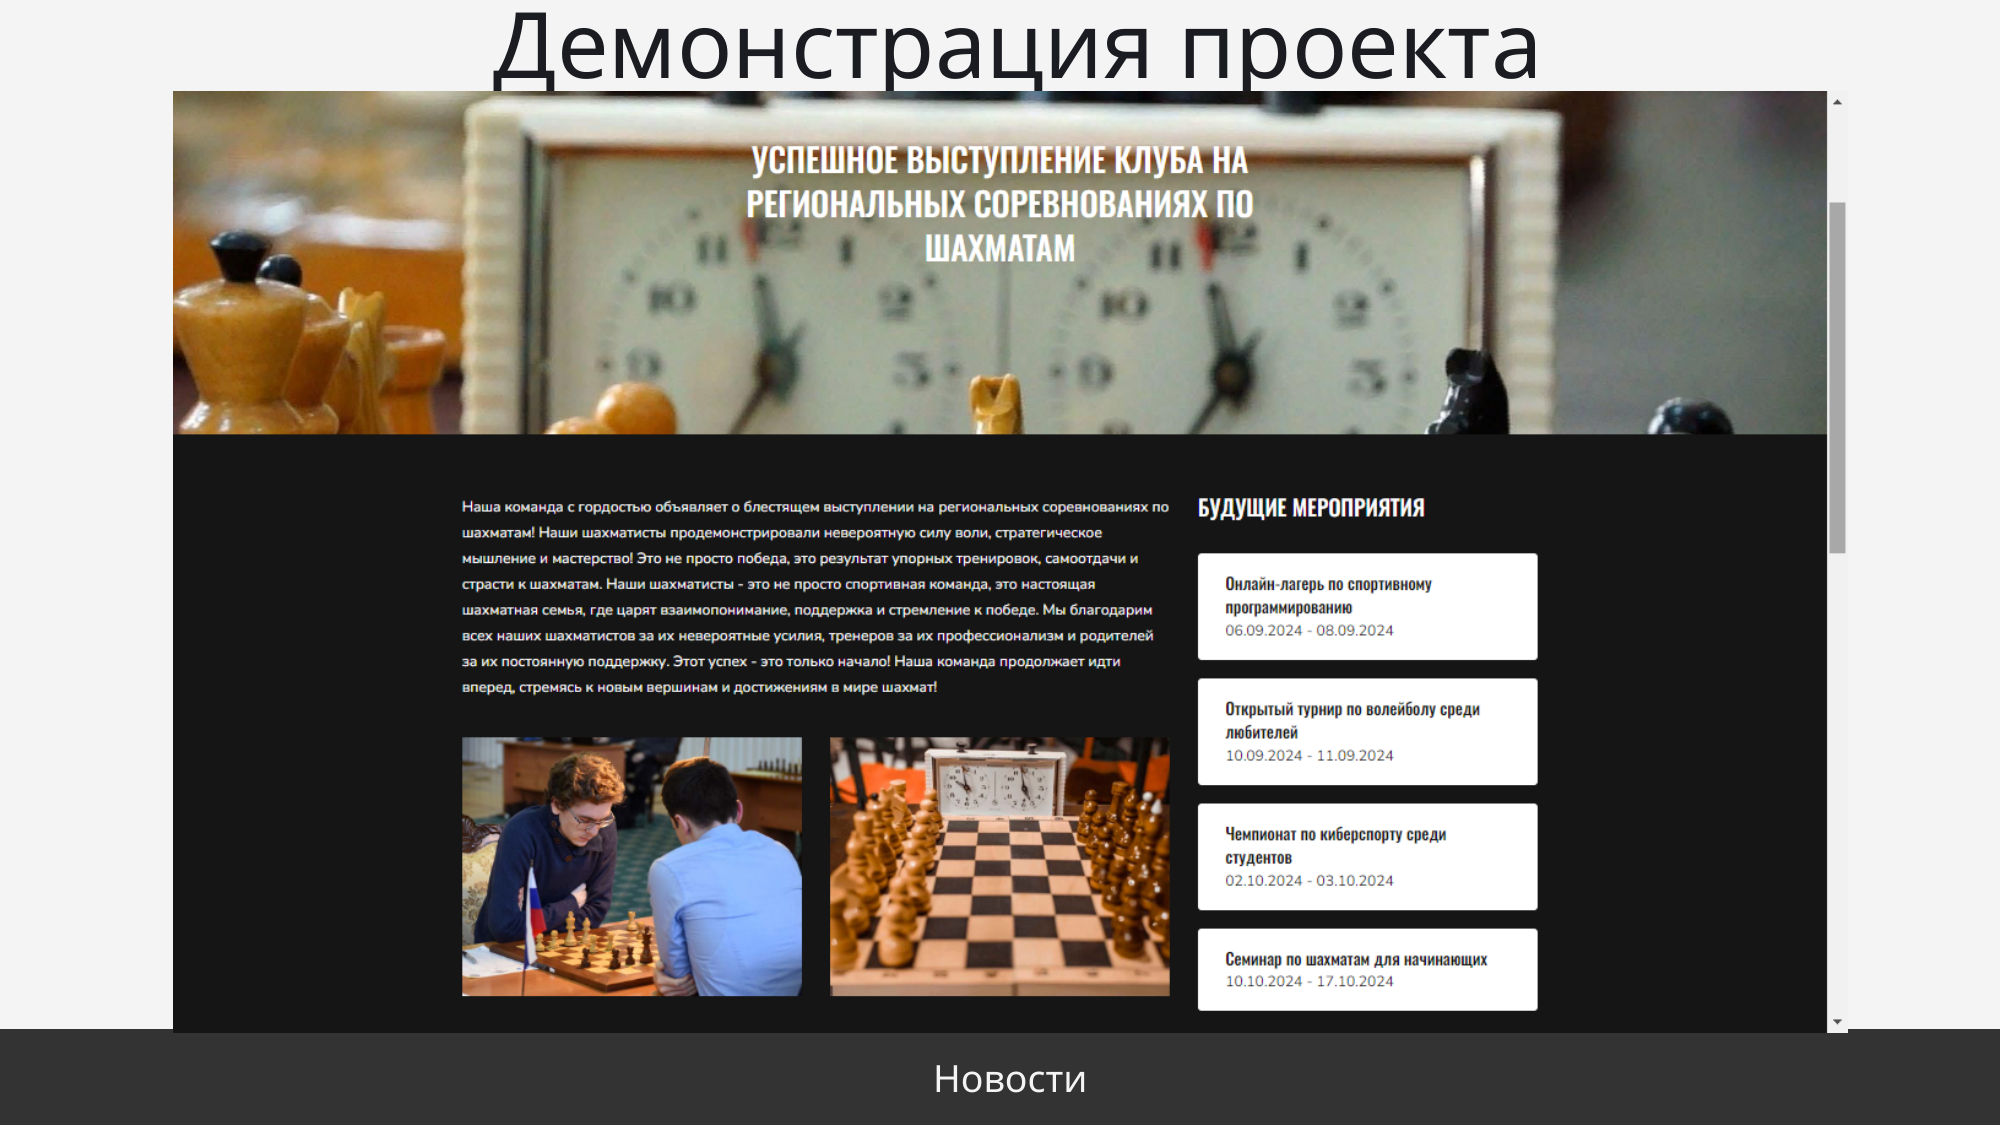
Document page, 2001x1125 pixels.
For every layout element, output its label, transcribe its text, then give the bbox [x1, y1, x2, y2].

picture [173, 91, 1848, 1033]
title Демонстрация проекта [478, 0, 2000, 158]
text_box Новости [0, 1028, 2000, 1125]
